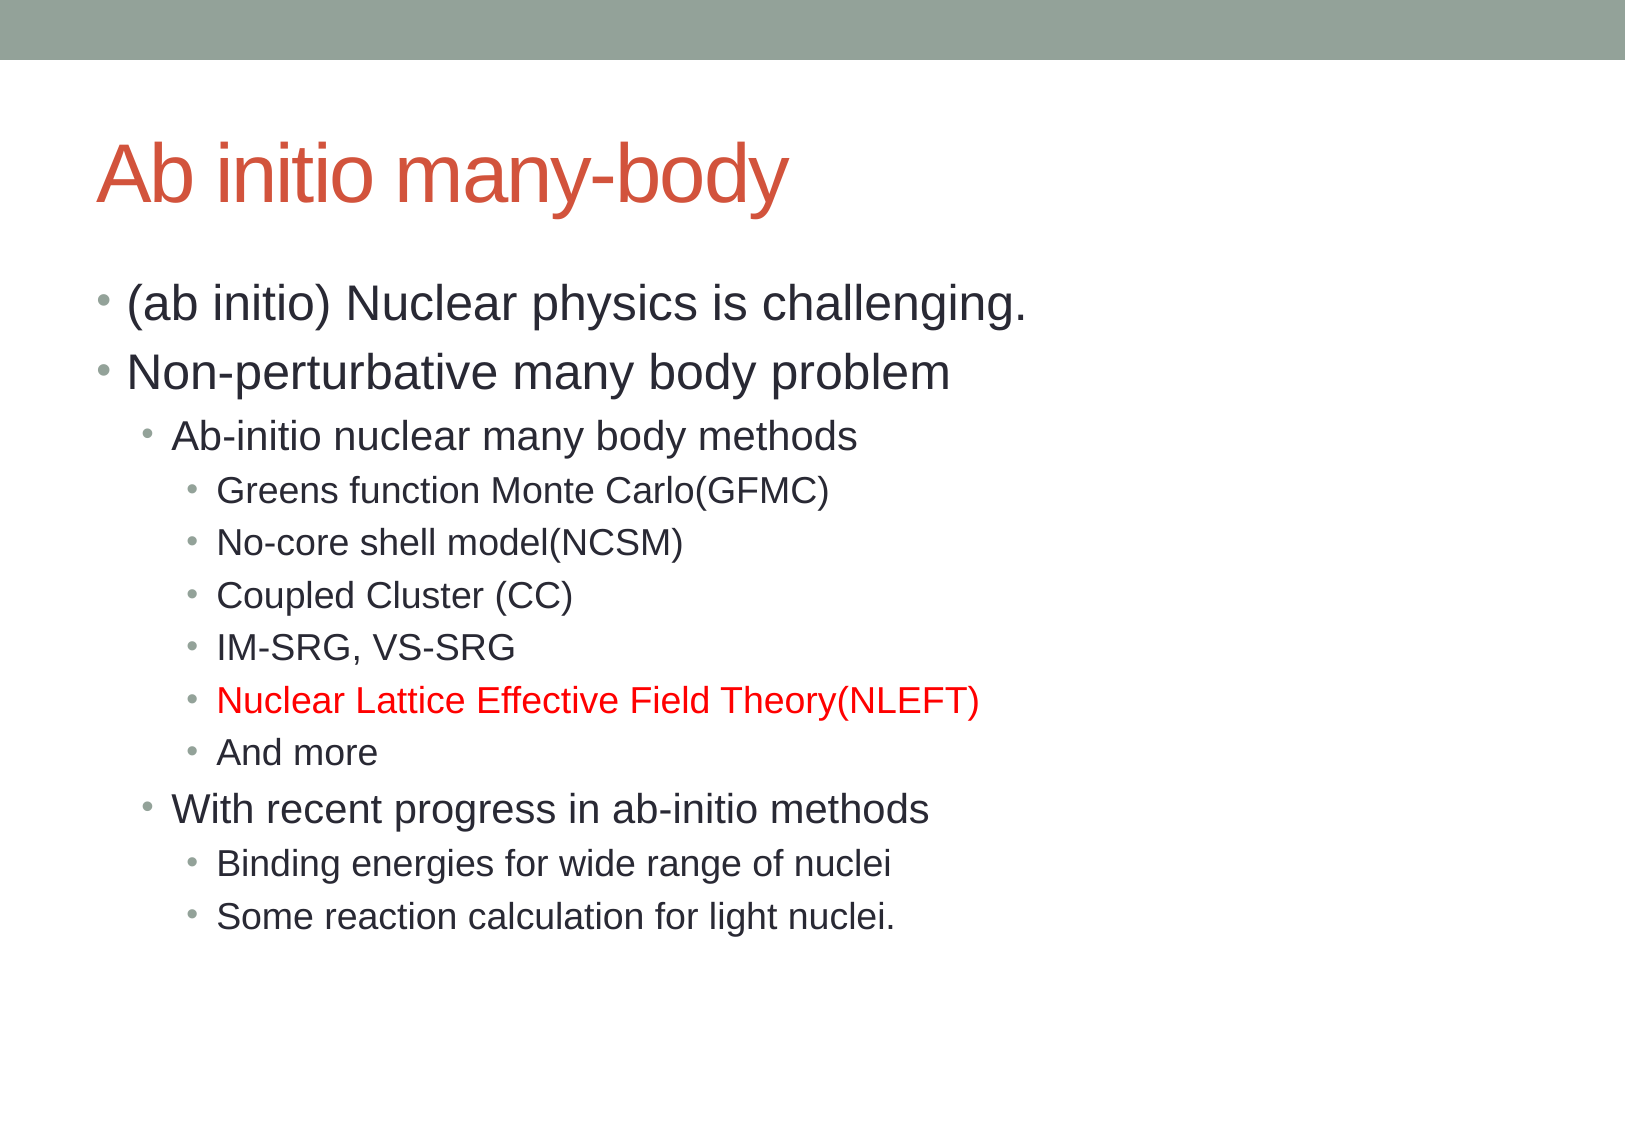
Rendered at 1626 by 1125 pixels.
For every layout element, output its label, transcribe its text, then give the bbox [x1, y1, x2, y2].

title Ab initio many-body [81, 87, 1544, 250]
list (ab initio) Nuclear physics is challenging. Non-perturbative many body problem Ab-initio nuclear many body methods Greens function Monte Carlo(GFMC) No-core shell model(NCSM) Coupled Cluster (CC) IM-SRG, VS-SRG Nuclear Lattice Effective Field Theory(NLEFT) And more With recent progress in ab-initio methods Binding energies for wide range of nuclei Some reaction calculation for light nuclei. [81, 262, 1544, 1063]
